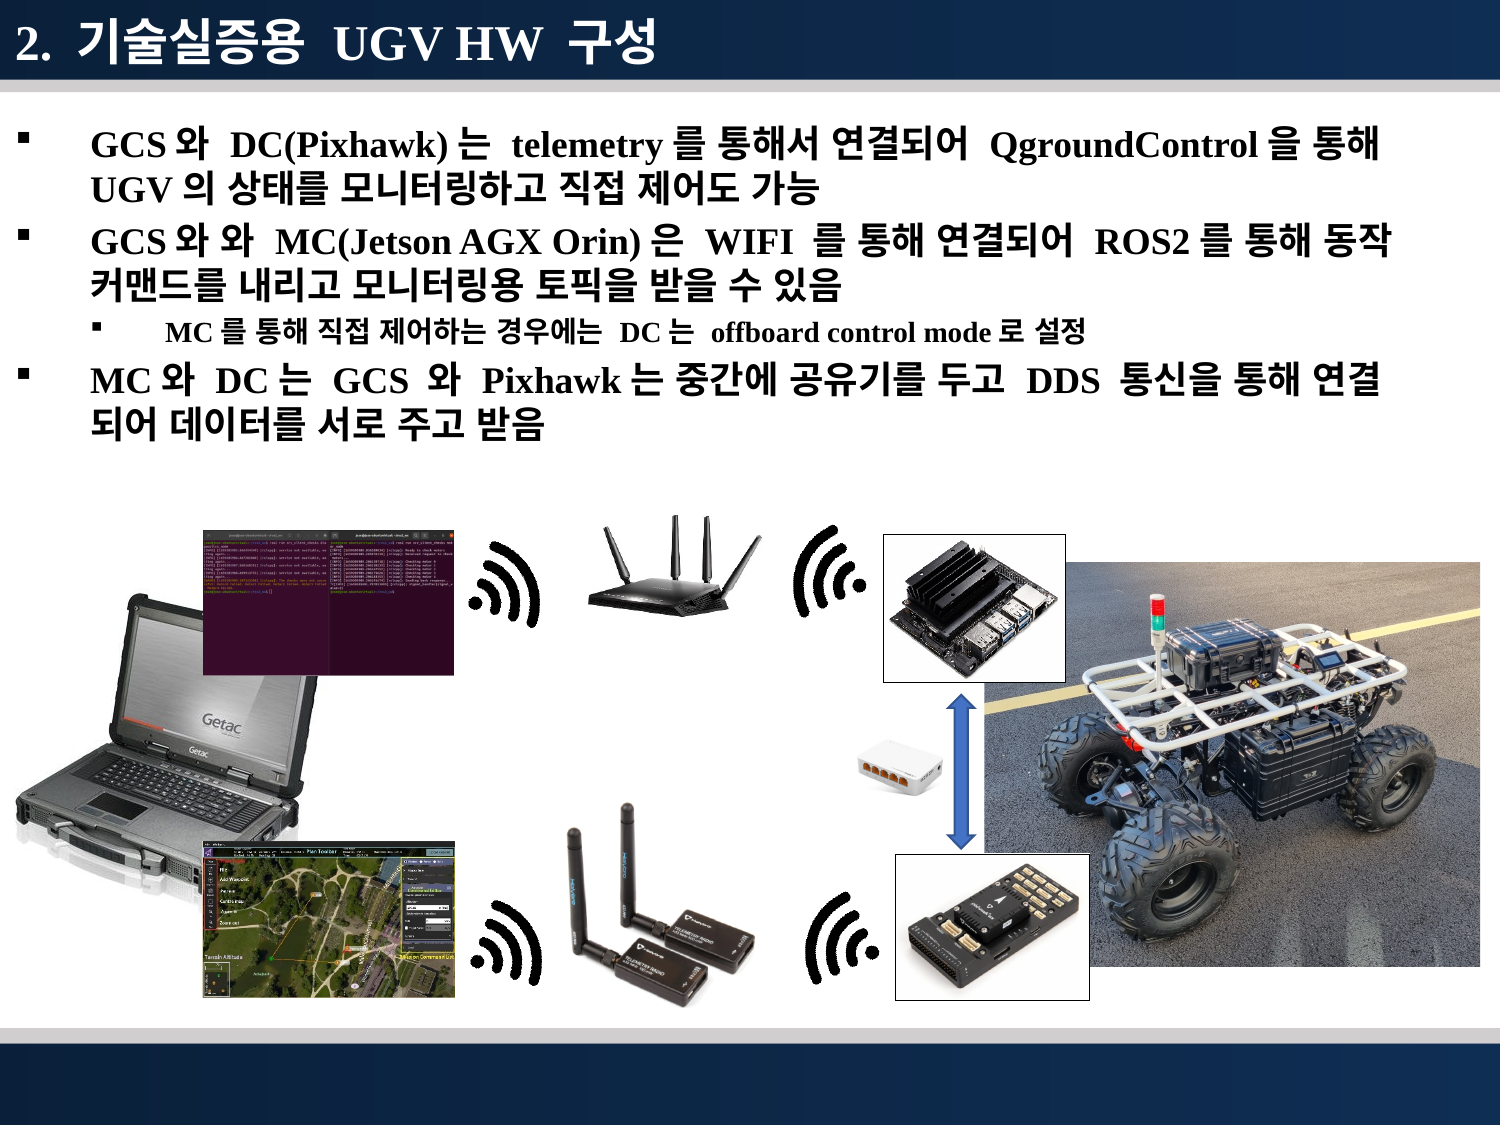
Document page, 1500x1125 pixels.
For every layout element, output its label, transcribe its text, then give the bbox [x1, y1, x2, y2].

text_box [0, 0, 1500, 93]
text_box [945, 693, 977, 850]
text_box GCS와 DC(Pixhawk)는 telemetry를 통해서 연결되어 QgroundControl을 통해 UGV의 상태를 모니터링하고 직접 제어도 가능 GCS와 와 MC(Jetson AGX Orin)은 WIFI 를 통해 연결되어 ROS2를 통해 동작 커맨드를 내리고 모니터링용 토픽을 받을 수 있음 MC를 통해 직접 제어하는 경우에는 DC는 offboard control mode로 설정 MC와 DC는 GCS 와 Pixhawk는 중간에 공유기를 두고 DDS 통신을 통해 연결 되어 데이터를 서로 주고 받음 [0, 112, 1475, 957]
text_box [0, 1028, 1500, 1125]
picture [6, 526, 773, 1021]
picture [570, 494, 1481, 1004]
picture [852, 733, 948, 800]
